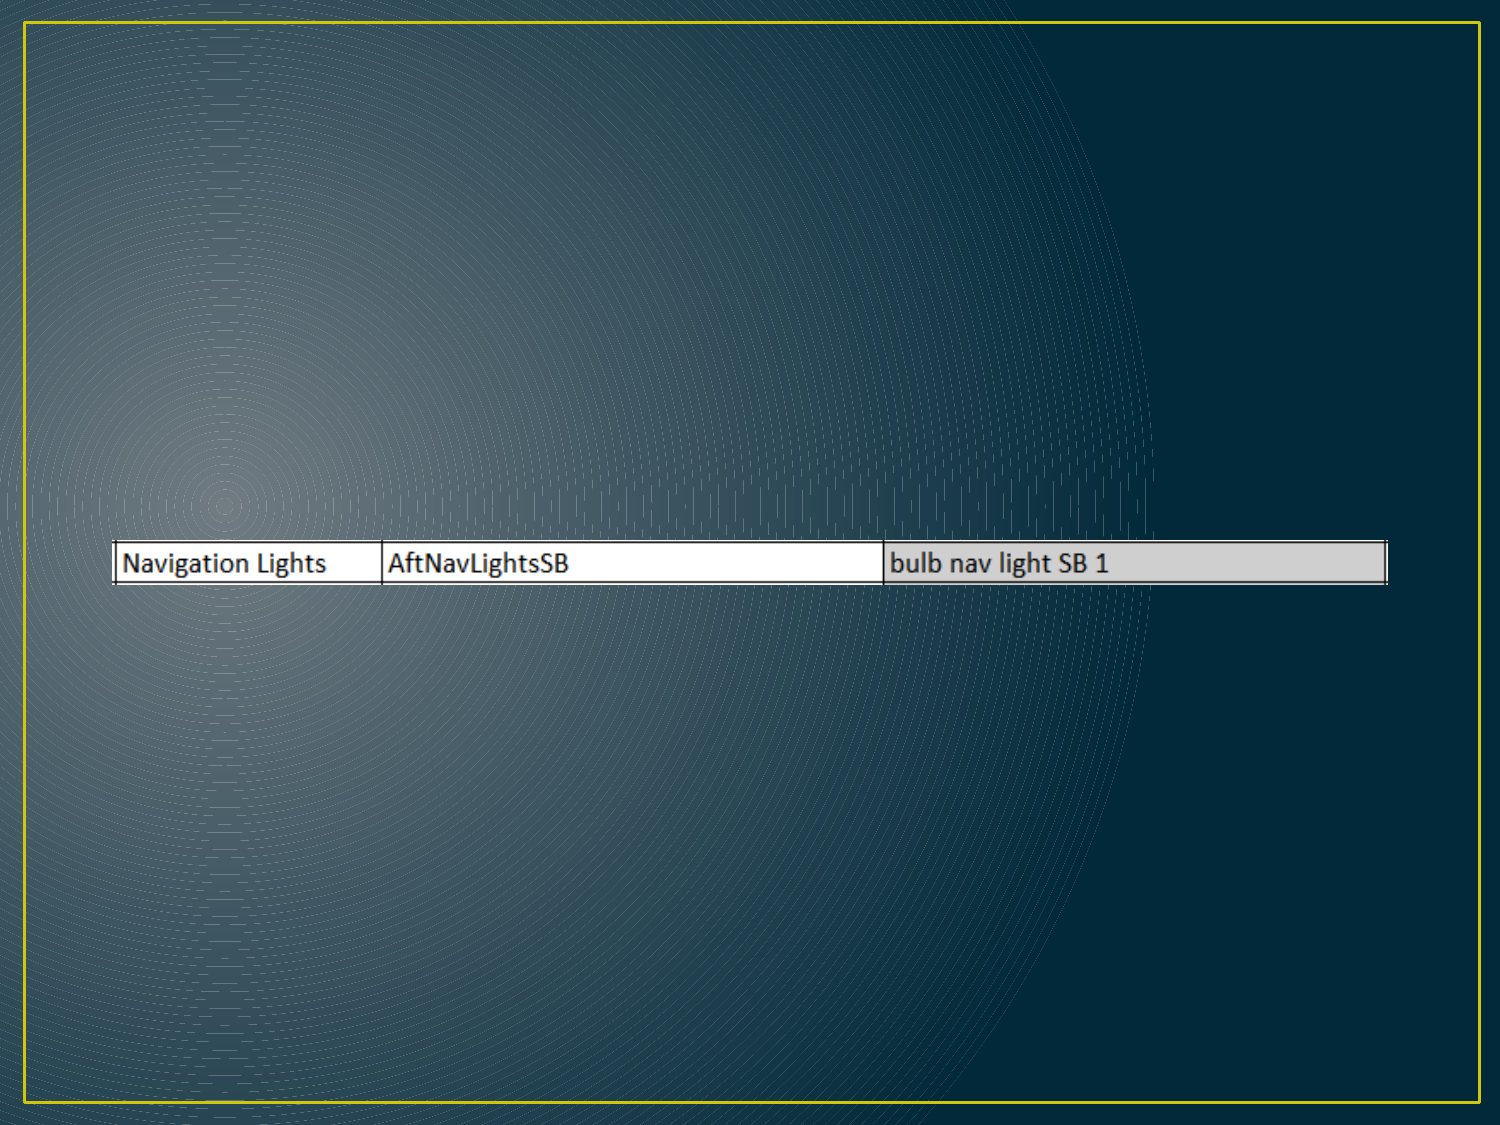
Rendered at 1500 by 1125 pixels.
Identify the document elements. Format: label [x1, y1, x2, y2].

picture [112, 534, 1387, 585]
picture [1117, 589, 1124, 597]
